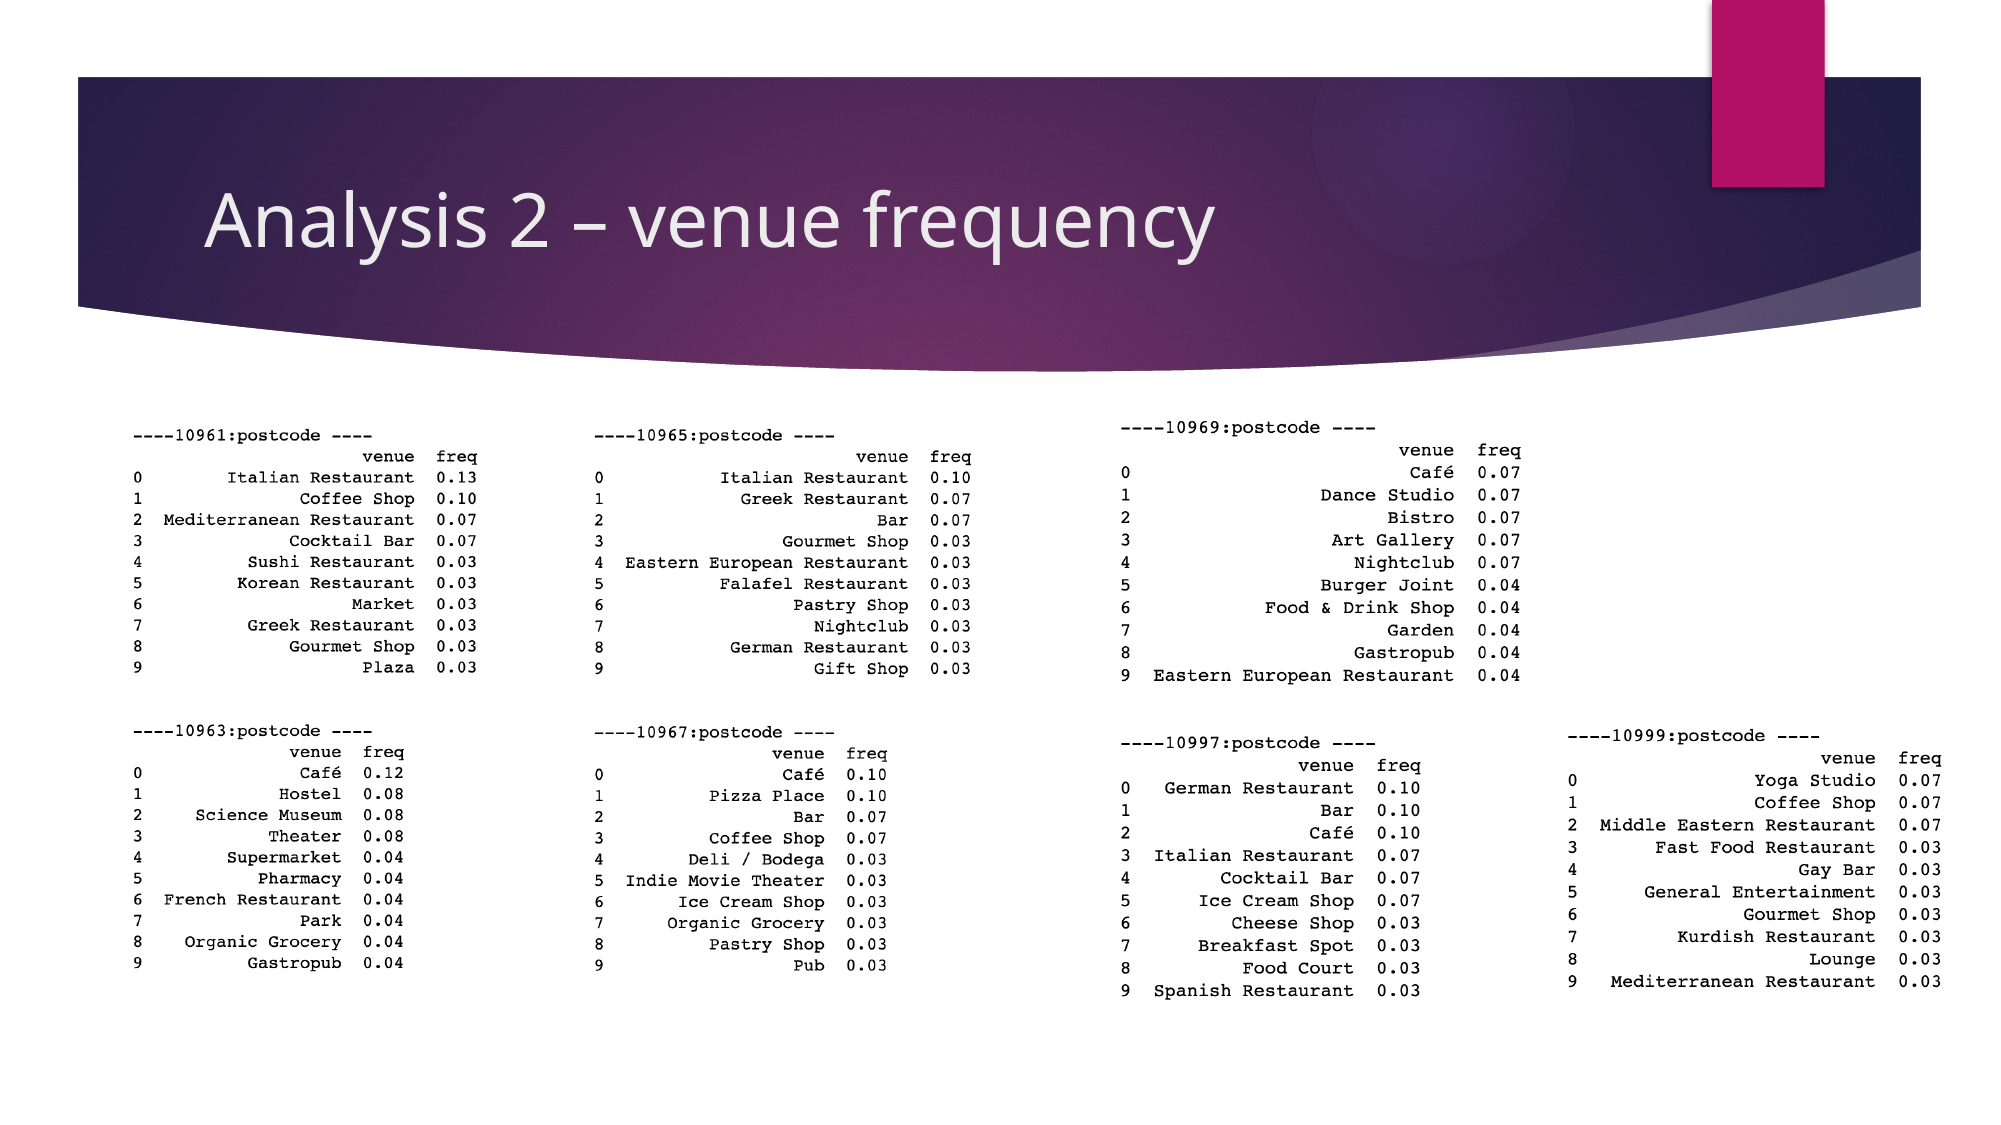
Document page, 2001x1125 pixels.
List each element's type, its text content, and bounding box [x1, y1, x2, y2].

title Analysis 2 – venue frequency [189, 159, 1627, 276]
picture [1108, 414, 1980, 1021]
picture [590, 414, 1032, 995]
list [125, 423, 538, 985]
